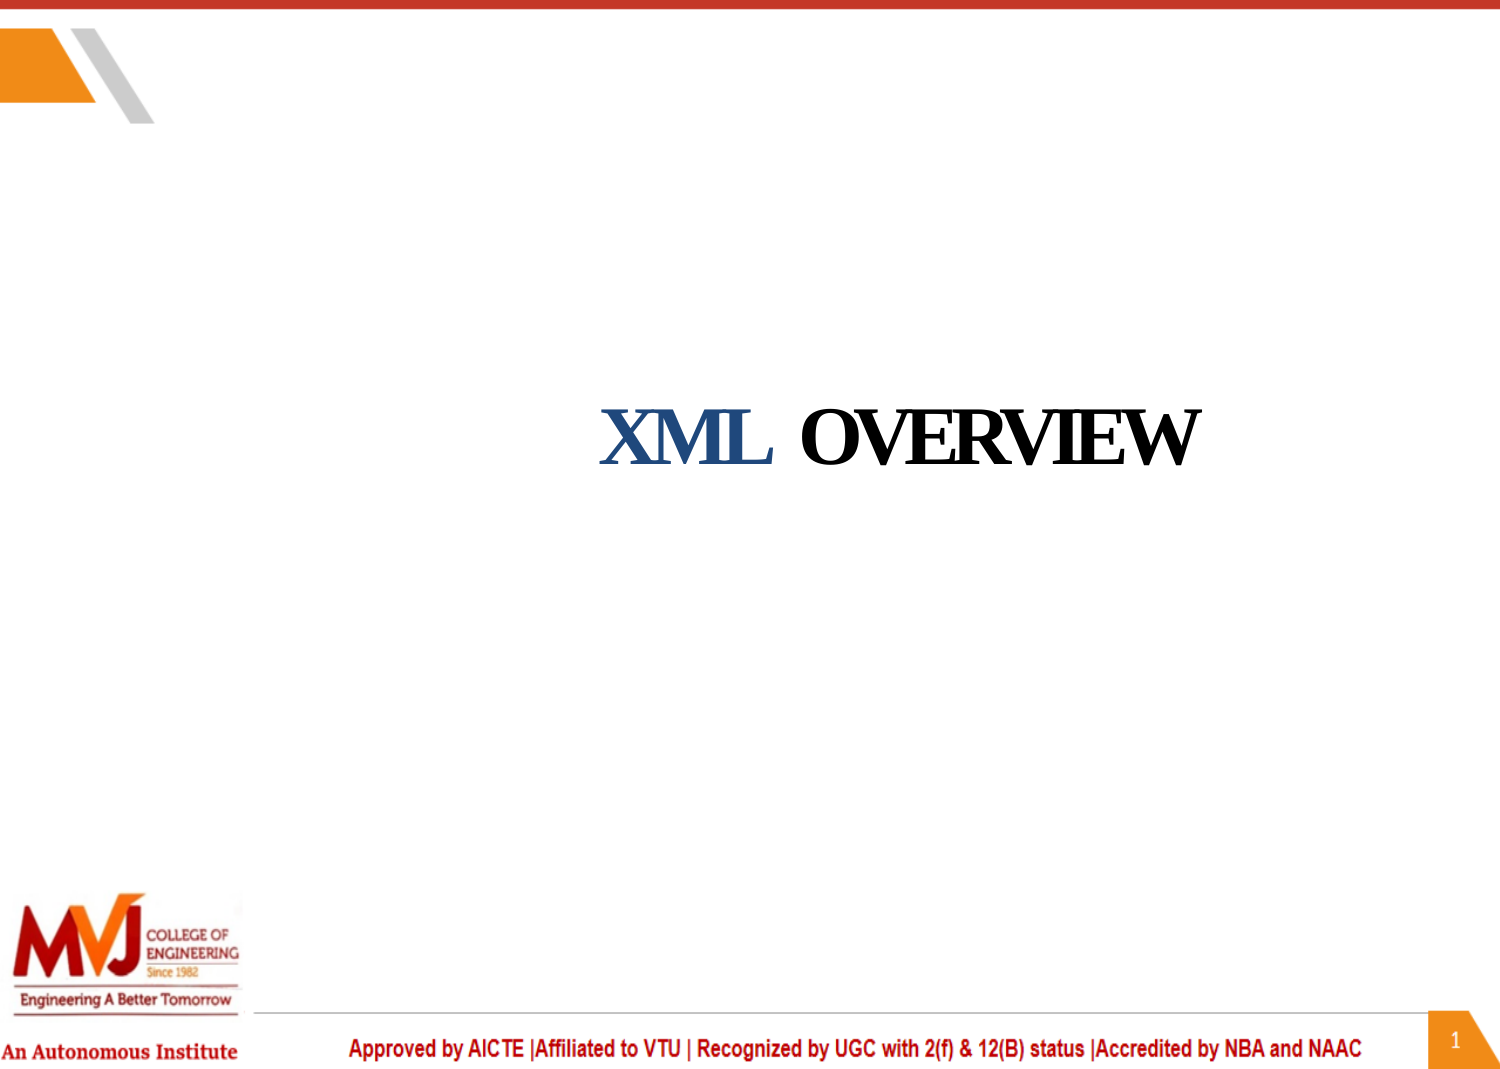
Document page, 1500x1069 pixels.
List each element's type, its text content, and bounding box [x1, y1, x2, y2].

title XML OVERVIEW [525, 333, 1275, 521]
picture [0, 0, 1500, 1069]
